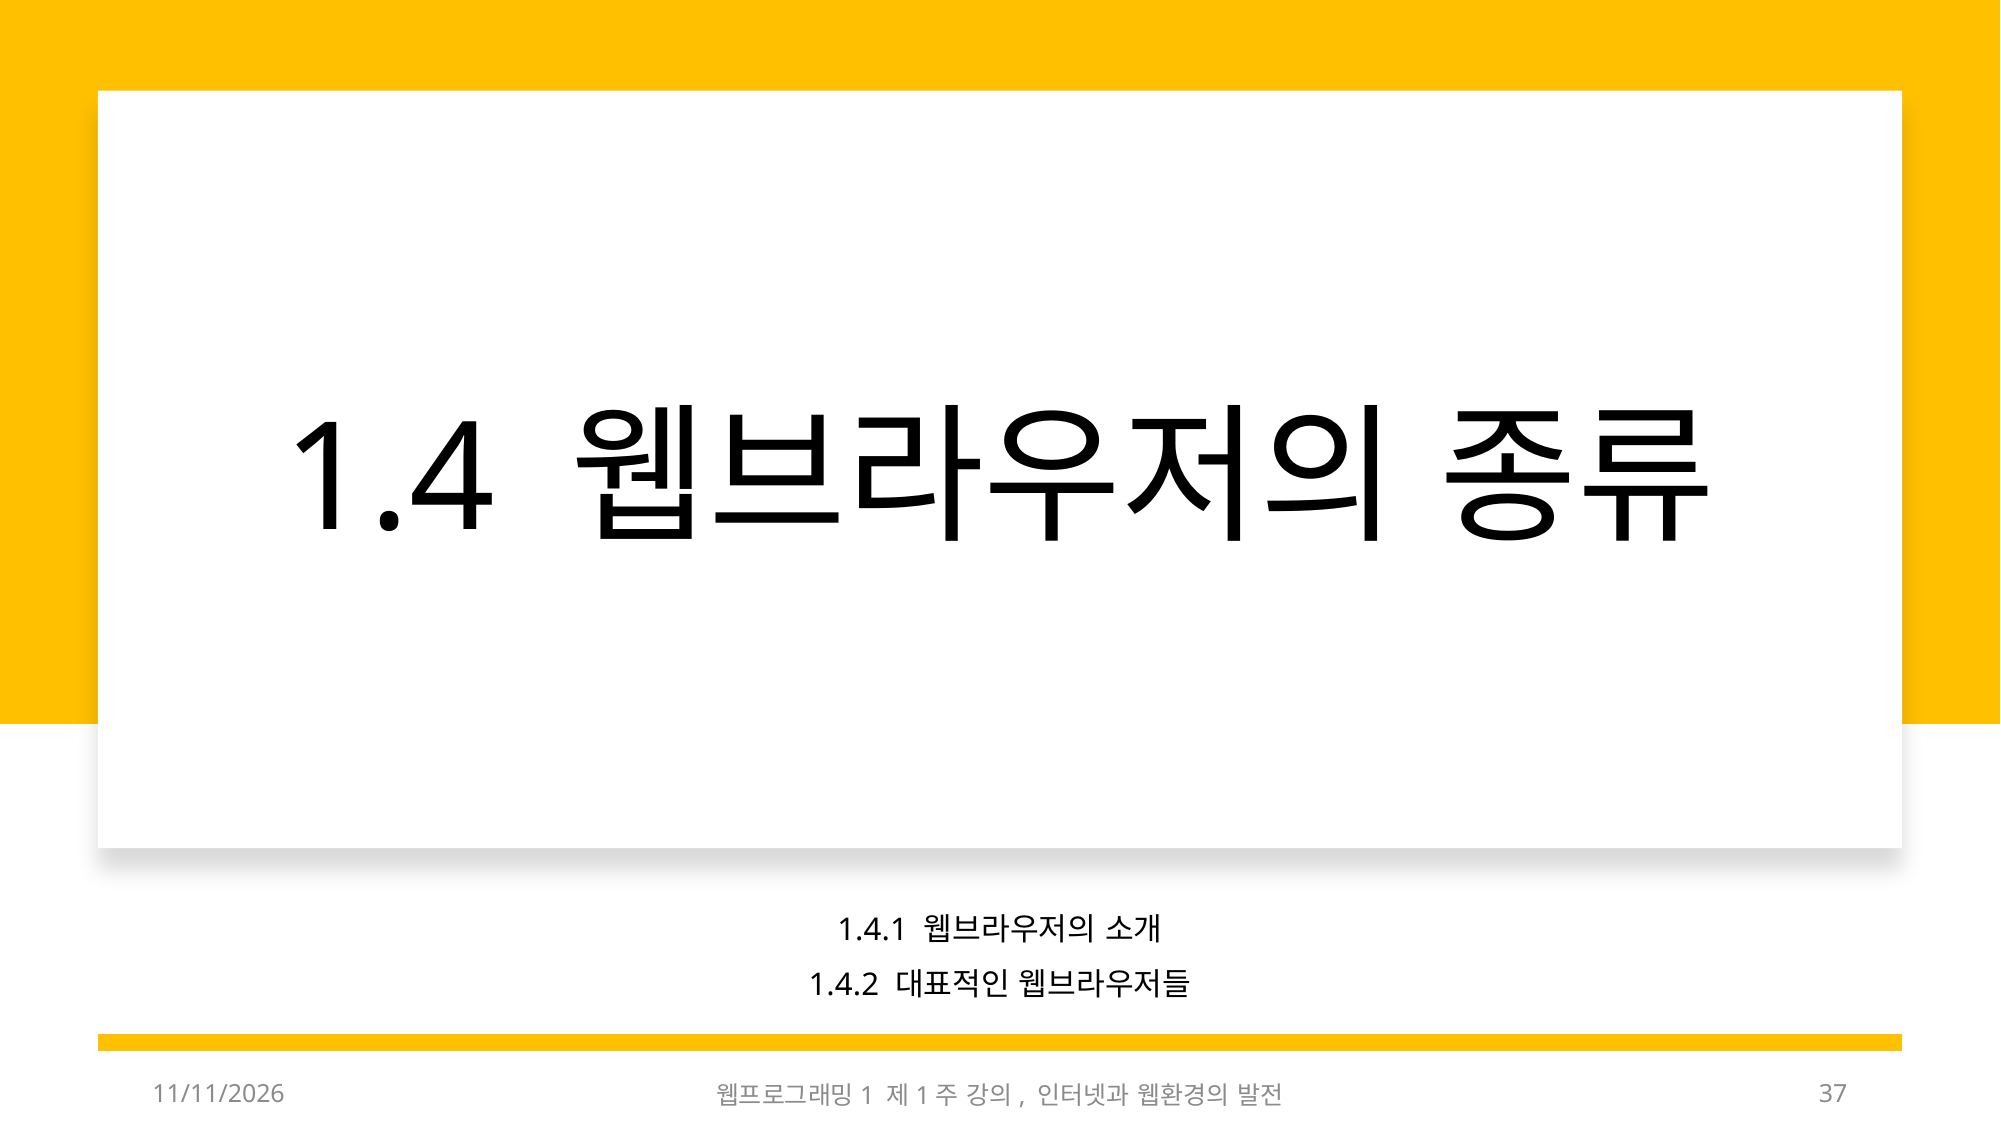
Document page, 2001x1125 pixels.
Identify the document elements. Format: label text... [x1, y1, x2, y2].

slide_number 37 [1412, 1065, 1863, 1125]
title 1.4 웹브라우저의 종류 [249, 212, 1750, 750]
footer 웹프로그래밍1 제1주 강의, 인터넷과 웹환경의 발전 [662, 1065, 1338, 1125]
text_box [0, 725, 2000, 1125]
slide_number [137, 1065, 588, 1125]
list 1.4.1 웹브라우저의 소개 1.4.2 대표적인 웹브라우저들 [249, 904, 1750, 1012]
text_box [0, 0, 2000, 725]
text_box [97, 89, 1903, 849]
